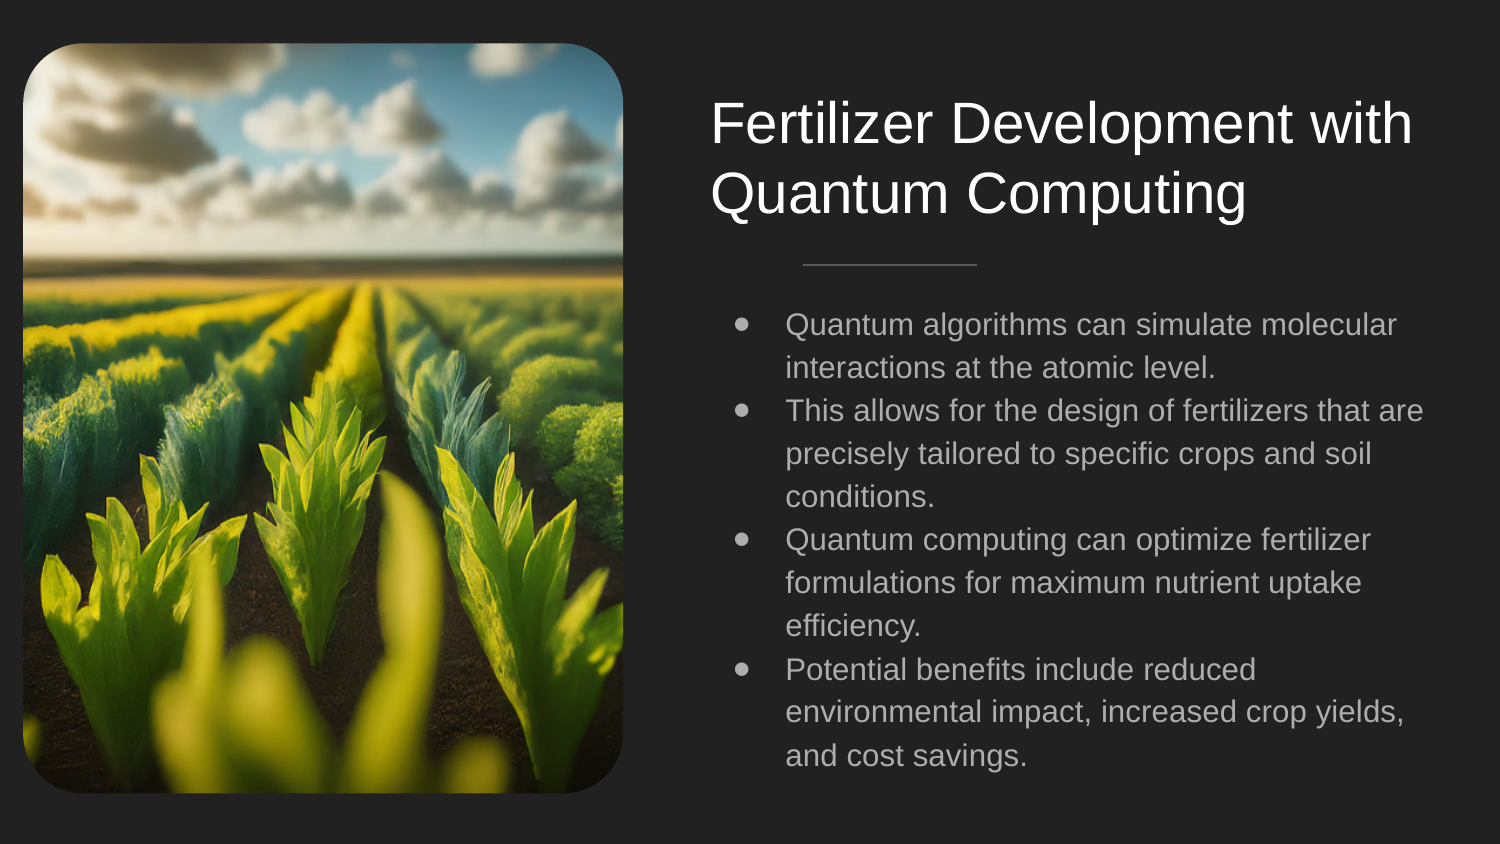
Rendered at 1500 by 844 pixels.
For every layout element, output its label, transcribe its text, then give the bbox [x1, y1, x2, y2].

title Fertilizer Development with Quantum Computing [710, 46, 1448, 226]
picture [22, 43, 624, 794]
list Quantum algorithms can simulate molecular interactions at the atomic level. This allows for the design of fertilizers that are precisely tailored to specific crops and soil conditions. Quantum computing can optimize fertilizer formulations for maximum nutrient uptake efficiency. Potential benefits include reduced environmental impact, increased crop yields, and cost savings. [710, 298, 1453, 757]
